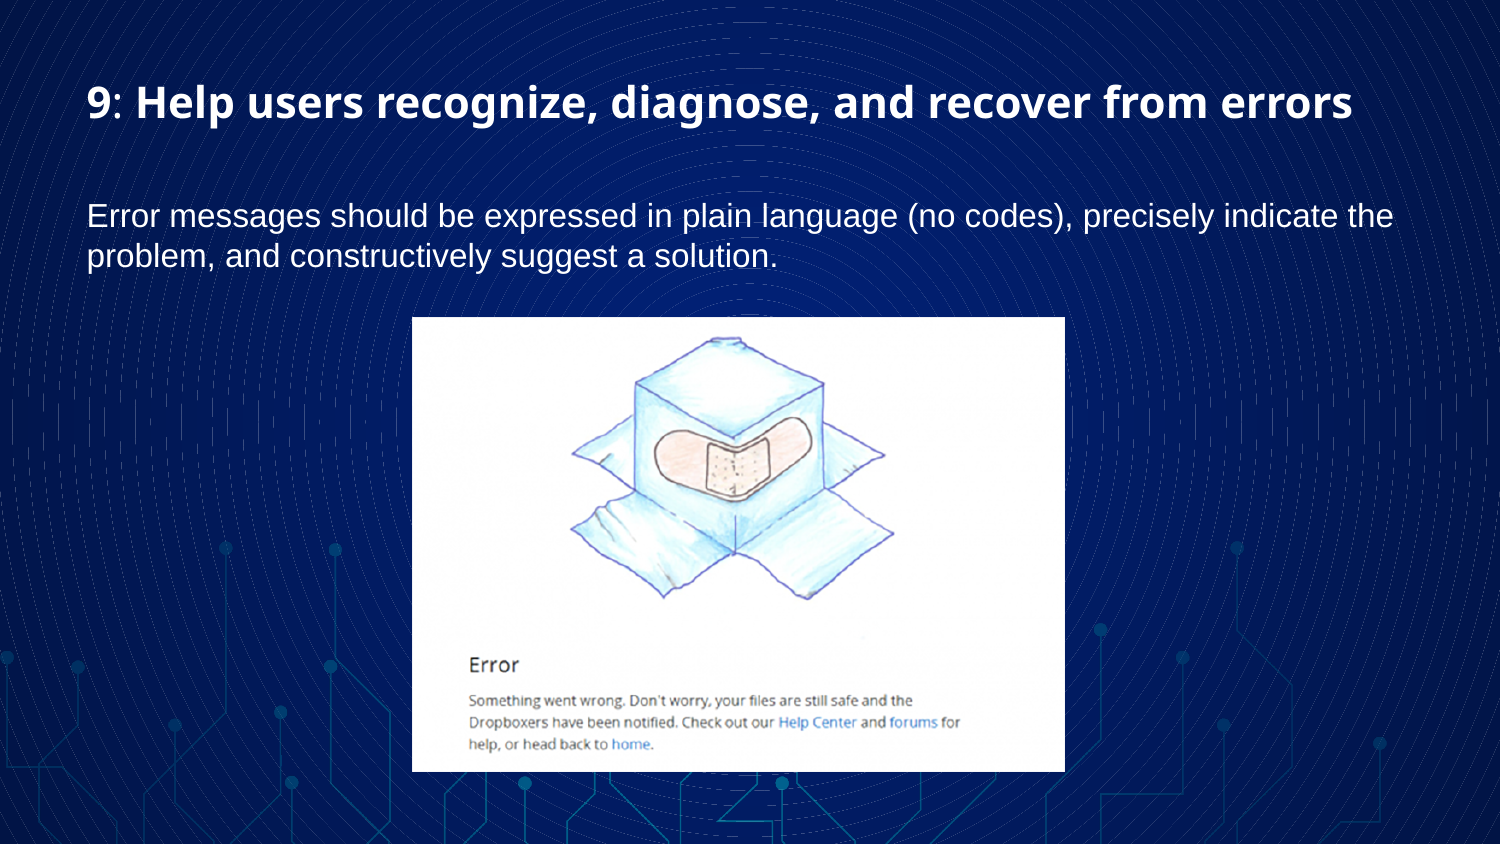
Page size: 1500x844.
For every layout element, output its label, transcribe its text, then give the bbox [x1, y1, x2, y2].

text_box Error messages should be expressed in plain language (no codes), precisely indicate the problem, and constructively suggest a solution. [71, 179, 1471, 785]
picture [412, 317, 1065, 772]
title 9: Help users recognize, diagnose, and recover from errors [71, 59, 1406, 144]
